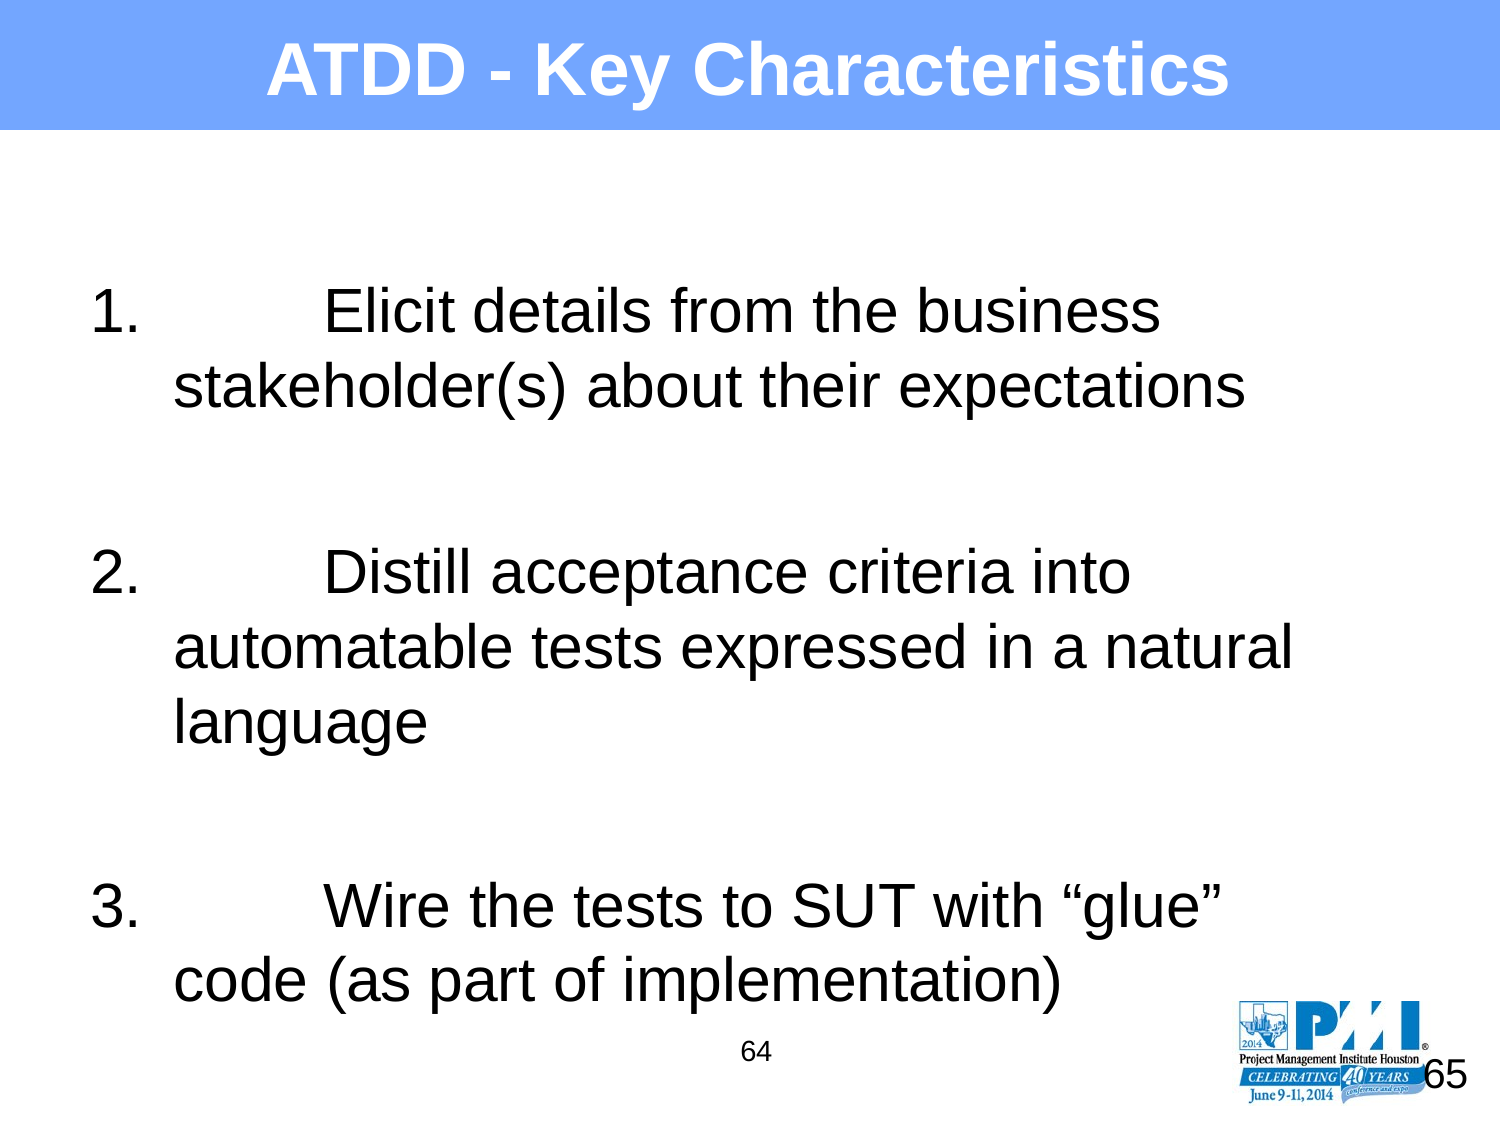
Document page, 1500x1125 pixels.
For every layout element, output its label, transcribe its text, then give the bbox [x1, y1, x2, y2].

text_box 1. Elicit details from the business stakeholder(s) about their expectations 2. Distill acceptance criteria into automatable tests expressed in a natural language 3. Wire the tests to SUT with “glue” code (as part of implementation) [87, 267, 1348, 1015]
title ATDD - Key Characteristics [263, 17, 1238, 208]
text_box [0, 0, 1500, 130]
text_box 64 [738, 1033, 775, 1068]
picture [1232, 1001, 1431, 1106]
text_box 65 [1416, 1042, 1479, 1098]
